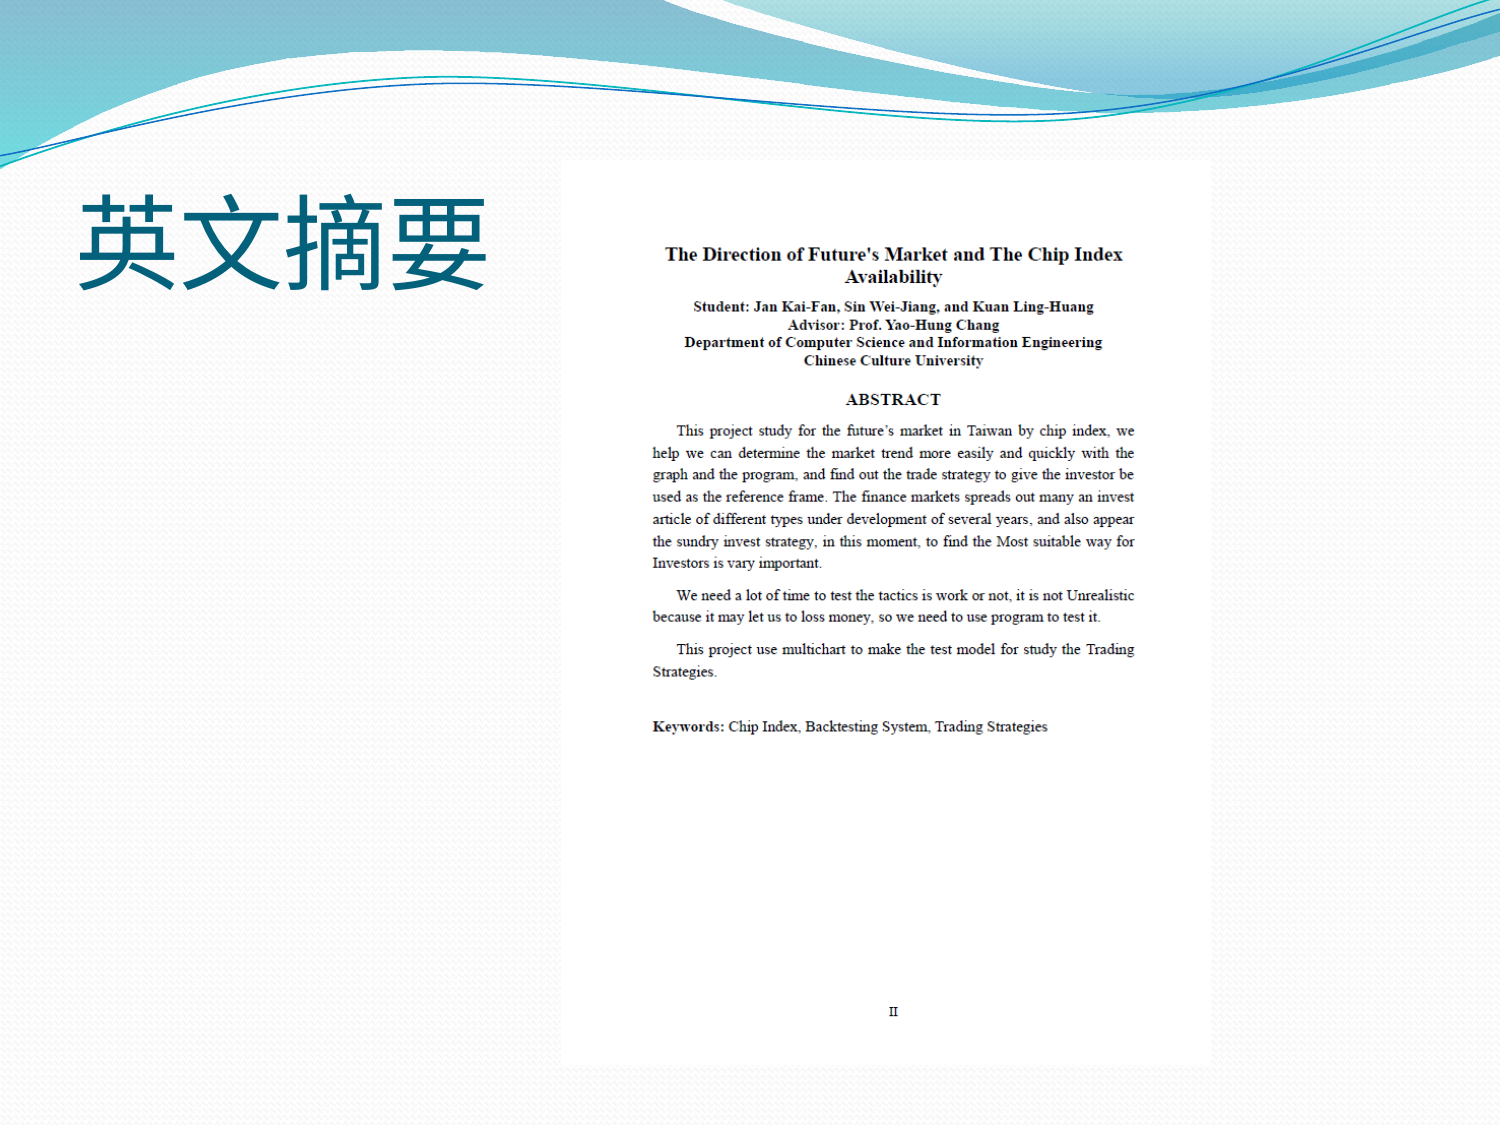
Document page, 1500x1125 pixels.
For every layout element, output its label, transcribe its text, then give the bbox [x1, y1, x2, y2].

picture [560, 160, 1212, 1065]
table_cell 6 [1212, 162, 1218, 303]
table_cell 6 [553, 161, 560, 303]
title 英文摘要 [75, 115, 1425, 303]
